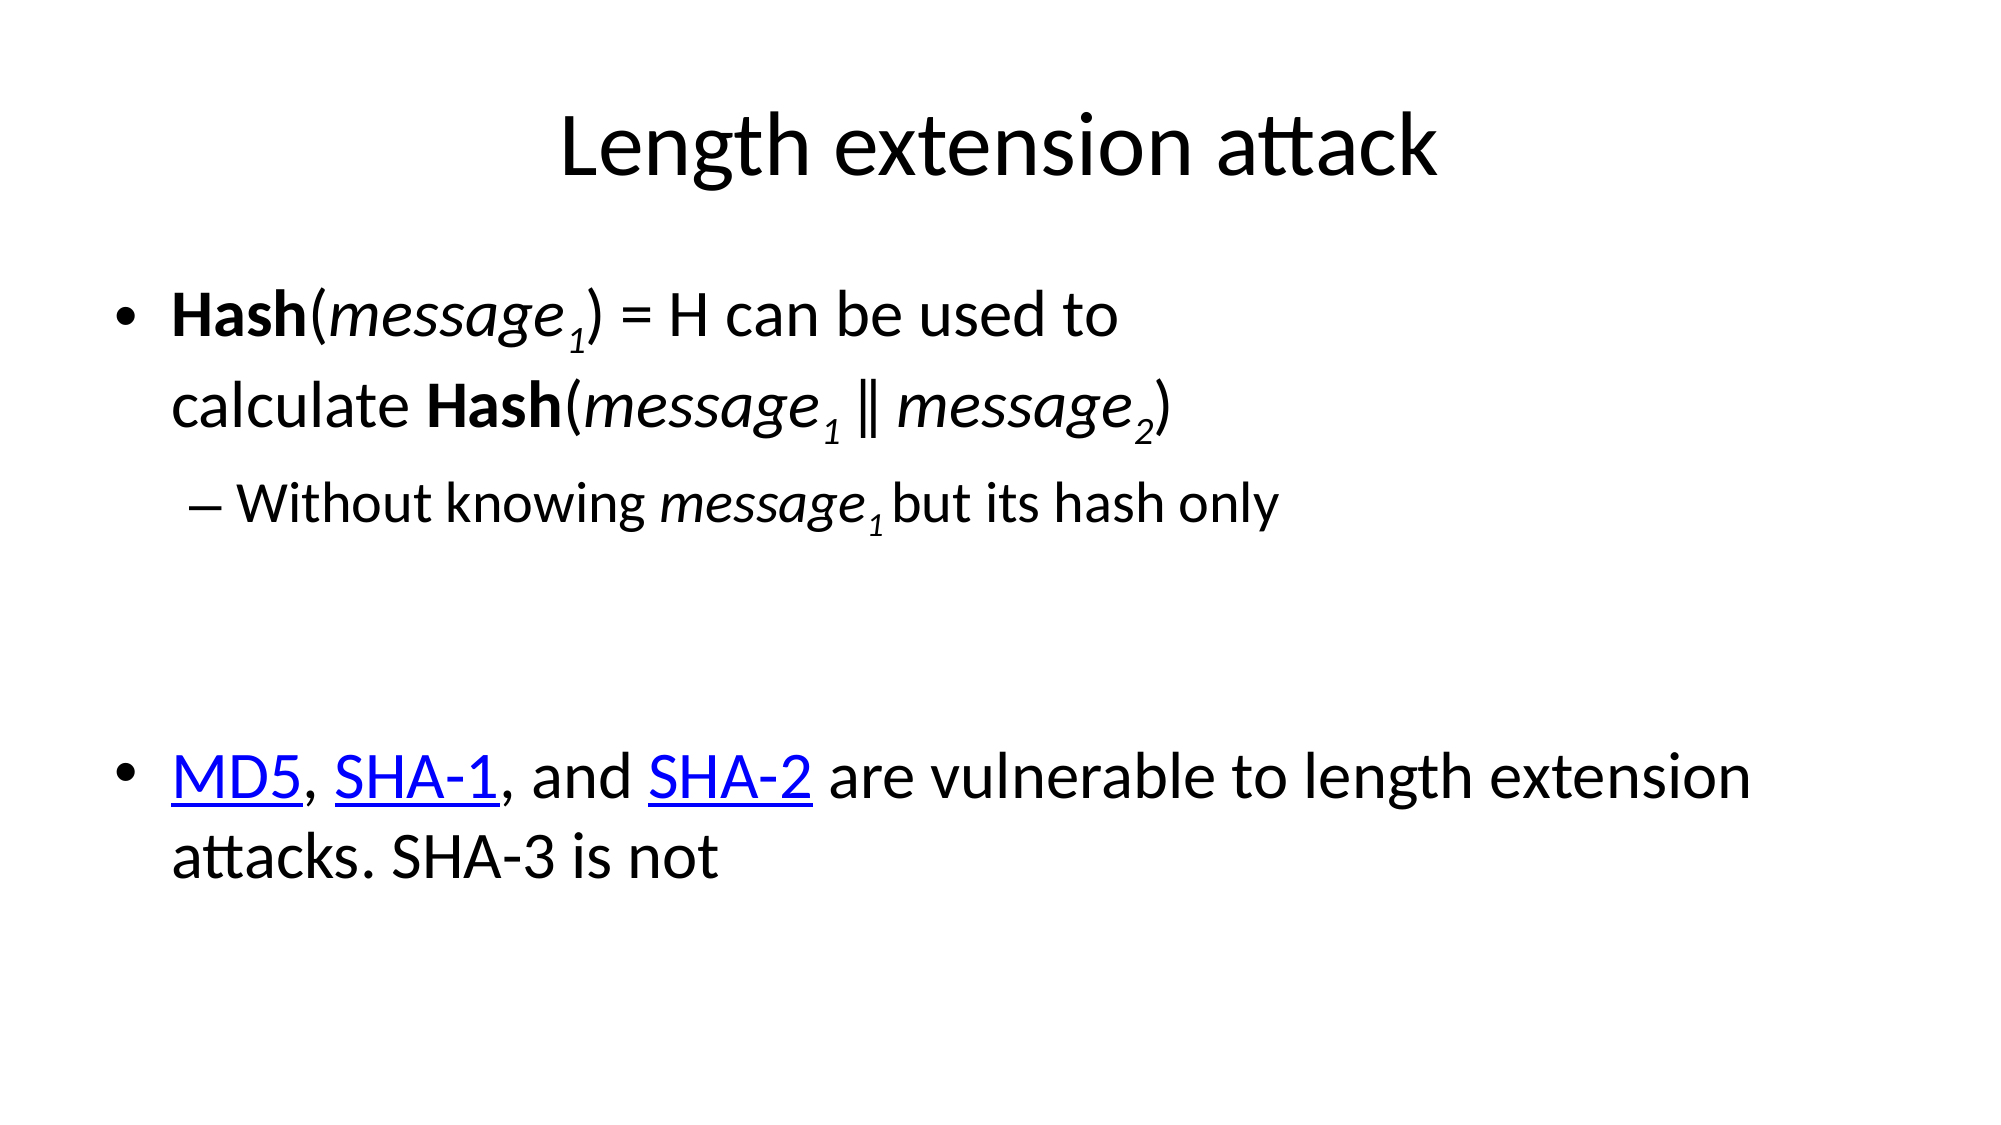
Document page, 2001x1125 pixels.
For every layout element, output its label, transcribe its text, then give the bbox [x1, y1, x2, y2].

list Hash(message1) = H can be used to calculate Hash(message1 ‖ message2) Without knowing message1 but its hash only MD5, SHA-1, and SHA-2 are vulnerable to length extension attacks. SHA-3 is not [99, 262, 1900, 1005]
title Length extension attack [99, 45, 1900, 233]
